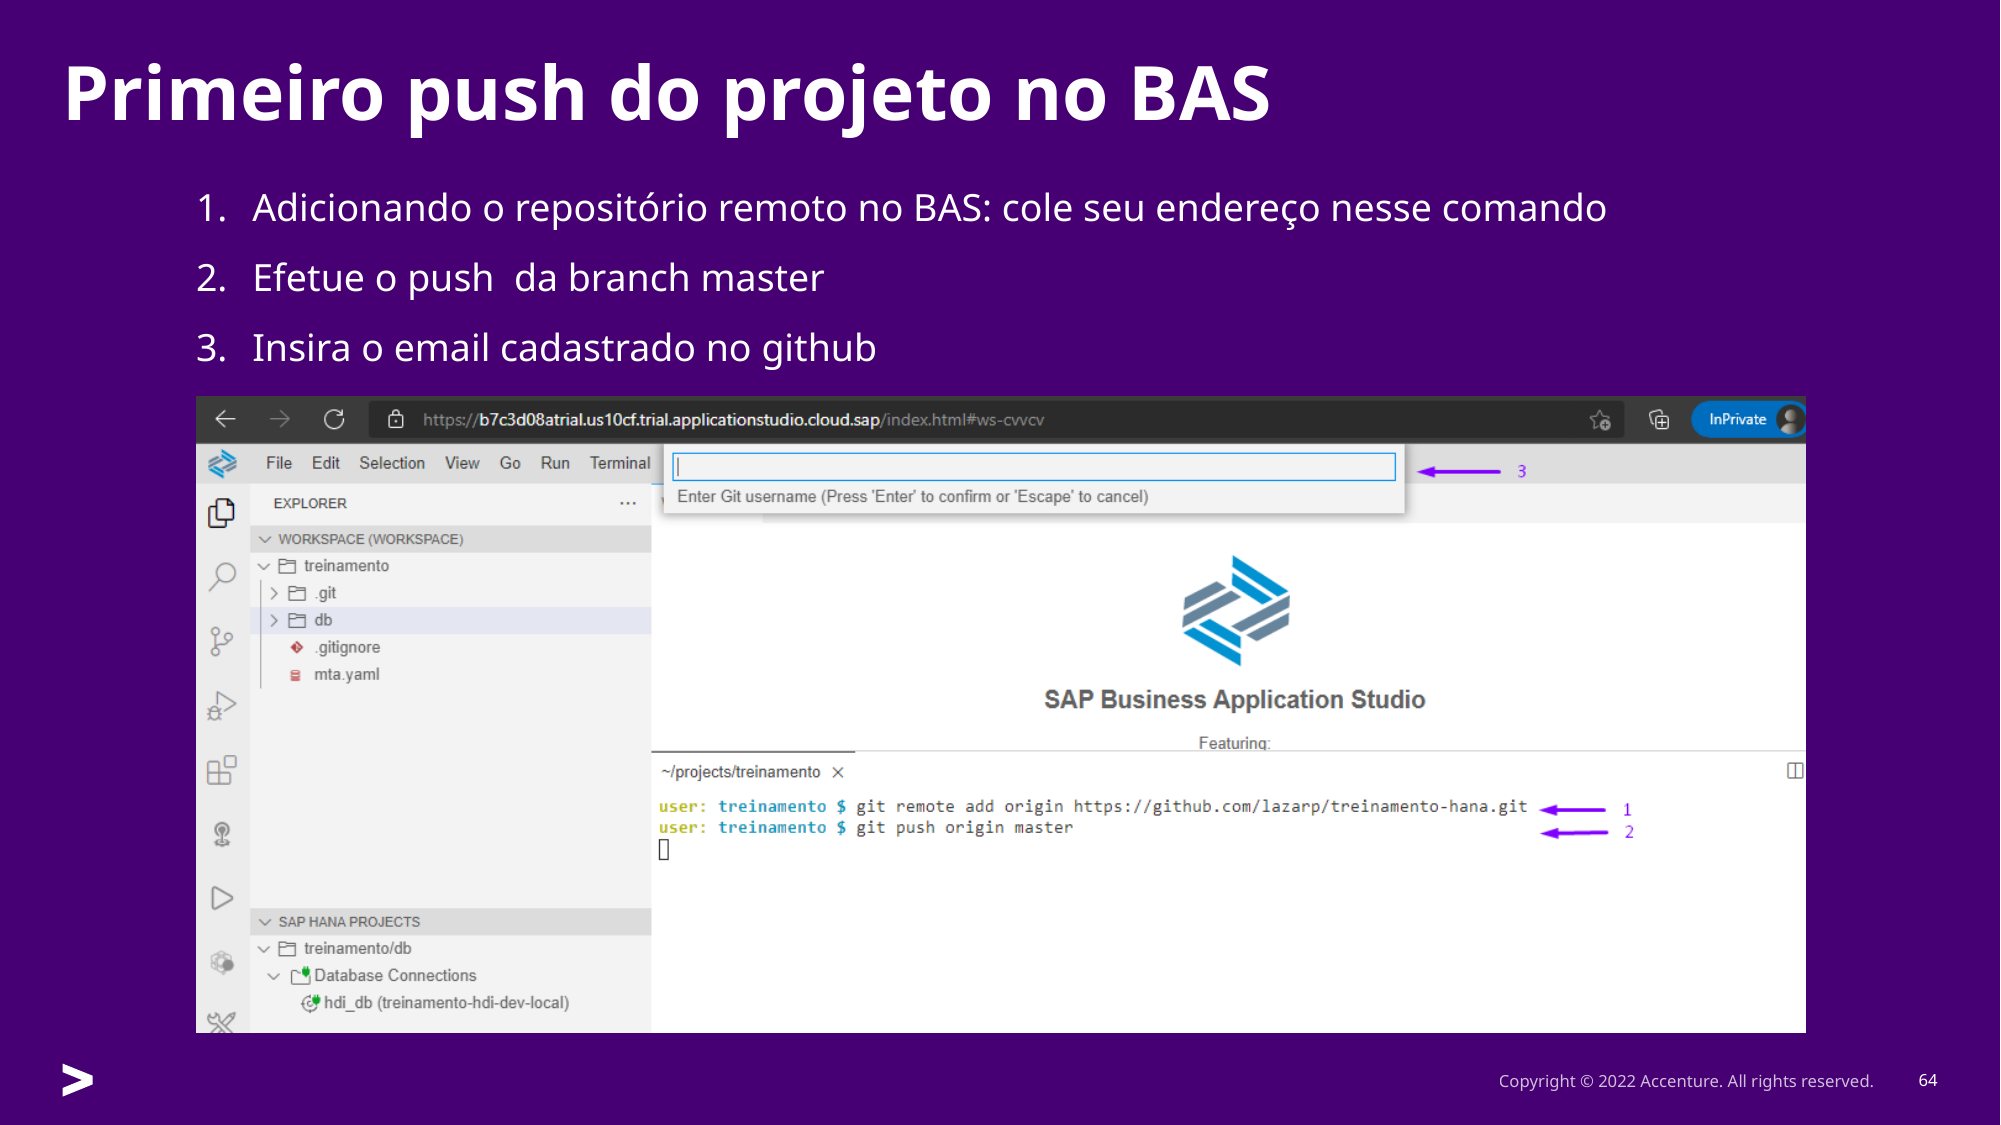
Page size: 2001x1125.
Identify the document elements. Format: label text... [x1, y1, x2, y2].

text_box Adicionando o repositório remoto no BAS: cole seu endereço nesse comando Efetue o push da branch master Insira o email cadastrado no github [196, 184, 1807, 428]
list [195, 396, 1806, 1033]
slide_number 64 [1883, 1064, 1938, 1098]
title Primeiro push do projeto no BAS [62, 62, 1938, 225]
footer Copyright © 2022 Accenture. All rights reserved. [1200, 1064, 1875, 1097]
